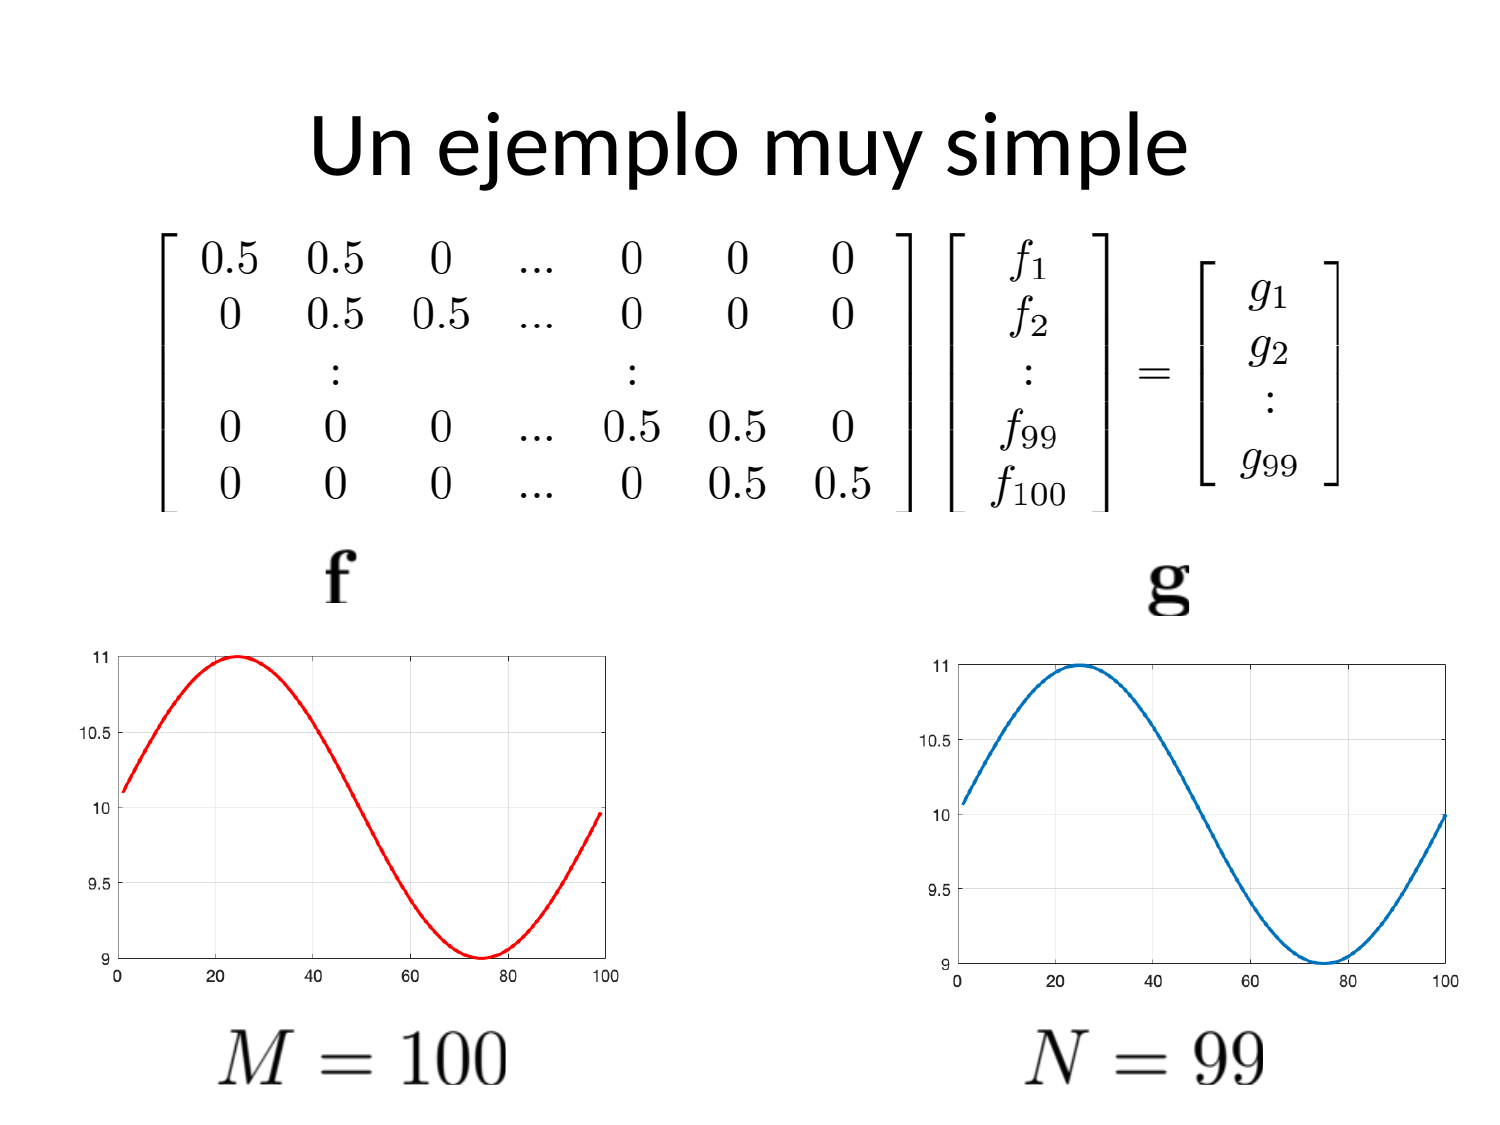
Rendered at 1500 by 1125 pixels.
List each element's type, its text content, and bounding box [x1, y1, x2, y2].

title Un ejemplo muy simple [75, 45, 1425, 233]
picture [905, 649, 1467, 1000]
picture [325, 547, 357, 603]
picture [161, 232, 1339, 512]
picture [1023, 1027, 1264, 1085]
picture [65, 637, 627, 993]
picture [1147, 565, 1190, 616]
picture [215, 1027, 506, 1085]
